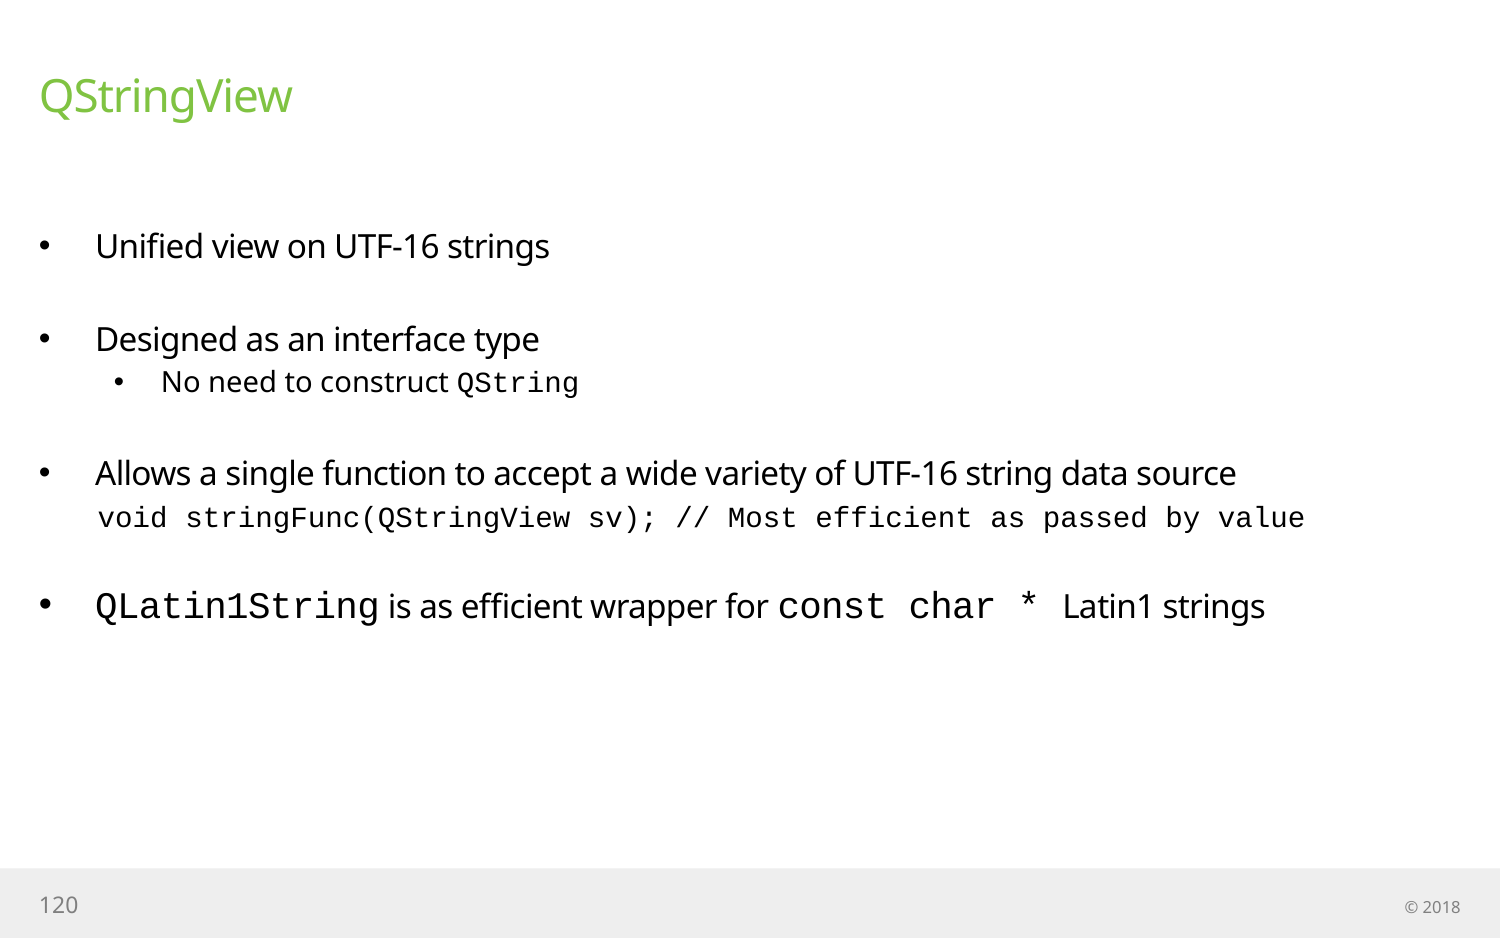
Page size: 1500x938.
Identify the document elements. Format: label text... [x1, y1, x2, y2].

footer © 2018 [1188, 896, 1461, 917]
list Unified view on UTF-16 strings Designed as an interface type No need to construct QString Allows a single function to accept a wide variety of UTF-16 string data source void stringFunc(QStringView sv); // Most efficient as passed by value QLatin1String is as efficient wrapper for const char * Latin1 strings [39, 224, 1471, 846]
title QStringView [39, 66, 1052, 195]
slide_number 120 [39, 892, 410, 921]
